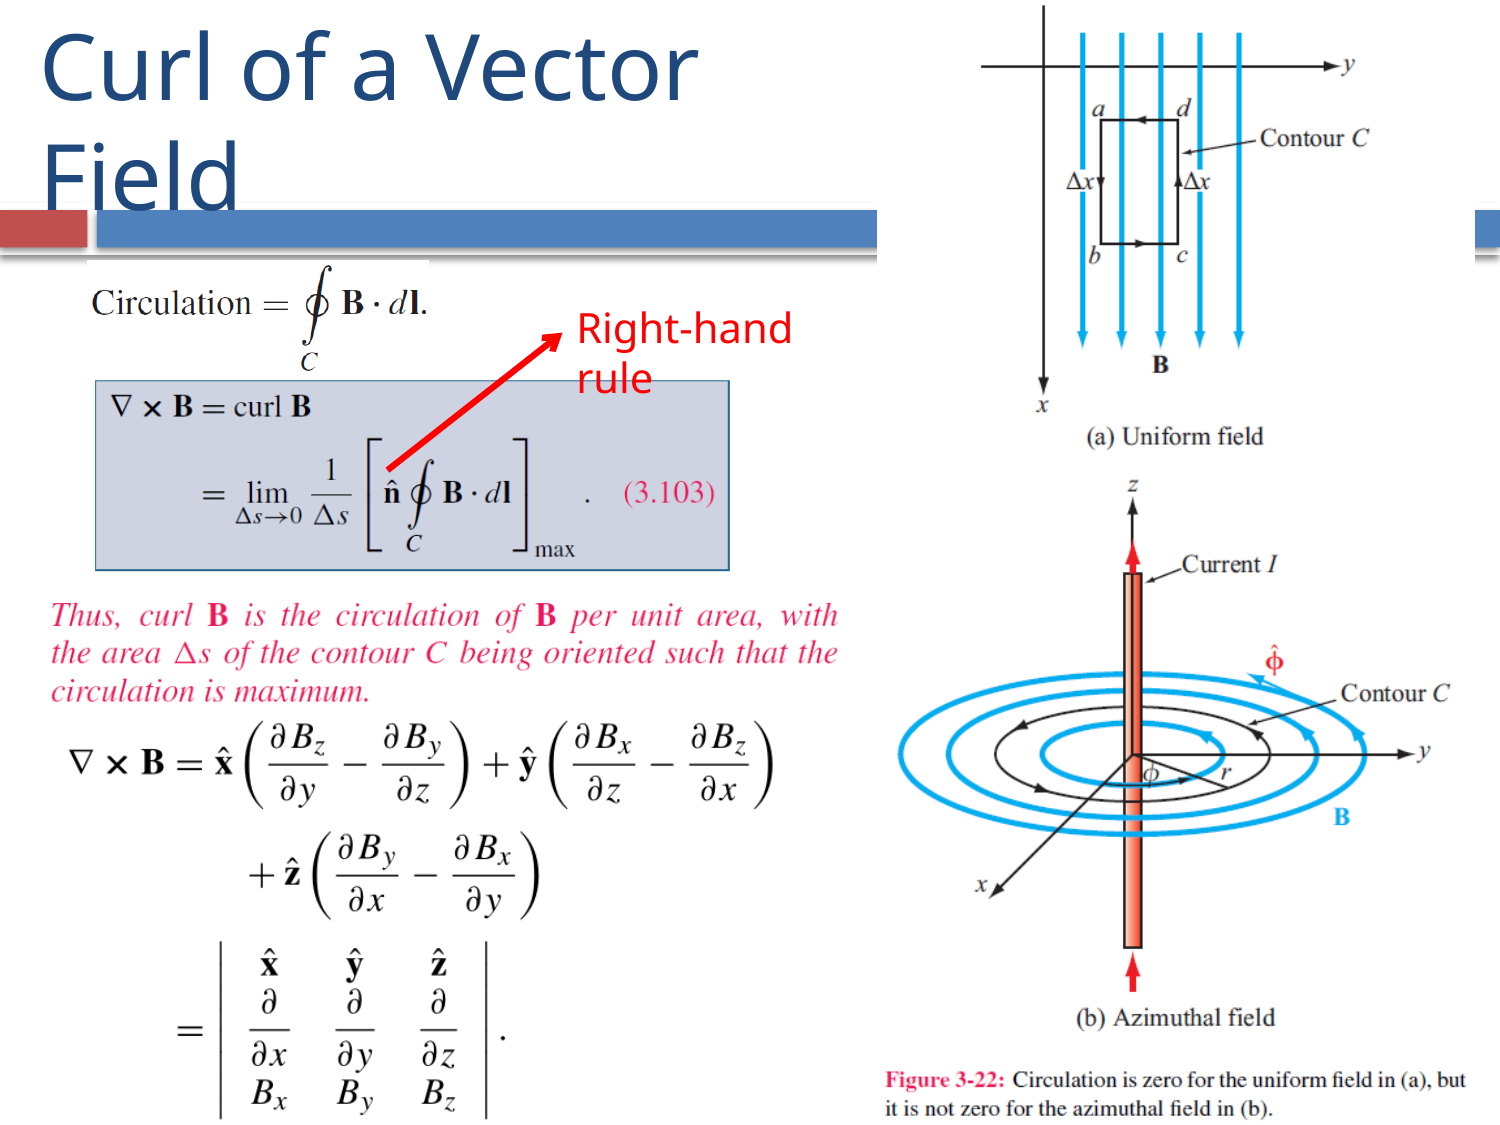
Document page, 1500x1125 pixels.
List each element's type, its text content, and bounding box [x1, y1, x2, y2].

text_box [387, 332, 563, 471]
title Curl of a Vector Field [24, 37, 871, 200]
picture [876, 0, 1476, 1125]
text_box Right-hand rule [561, 294, 849, 410]
picture [87, 260, 430, 372]
picture [44, 587, 846, 1125]
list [87, 372, 738, 577]
